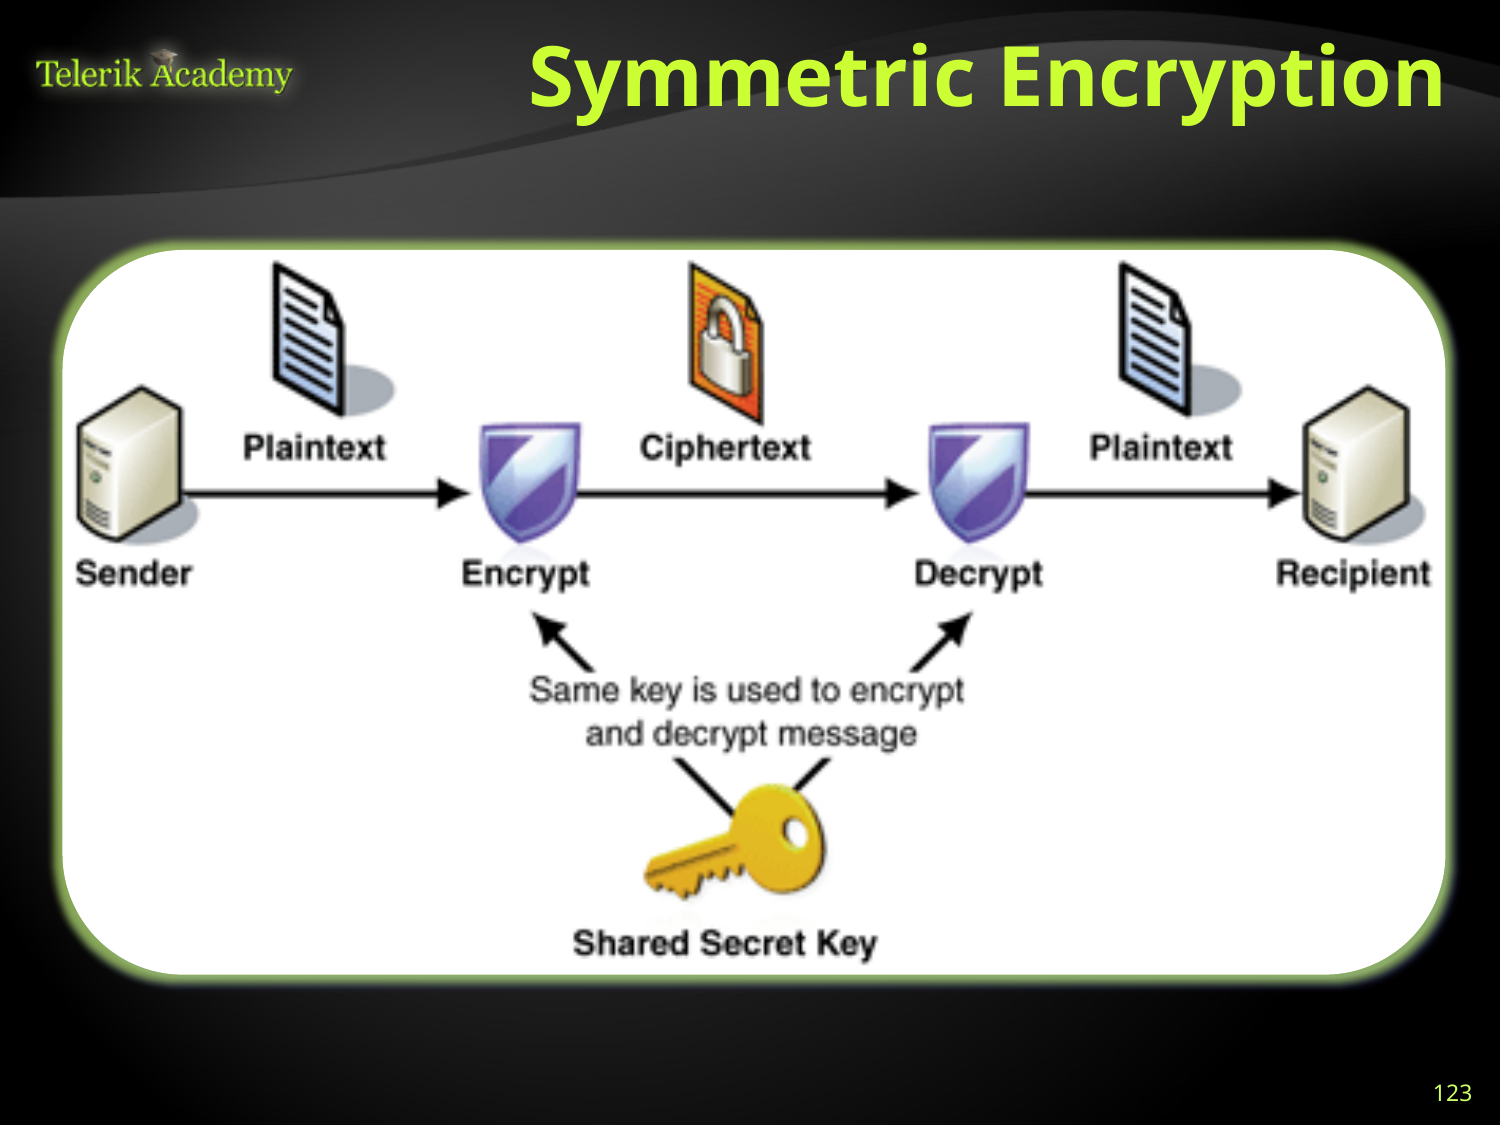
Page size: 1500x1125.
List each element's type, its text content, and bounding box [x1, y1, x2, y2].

picture [0, 0, 1500, 1125]
title Symmetric Encryption [300, 12, 1463, 150]
slide_number 123 [1412, 1074, 1488, 1113]
